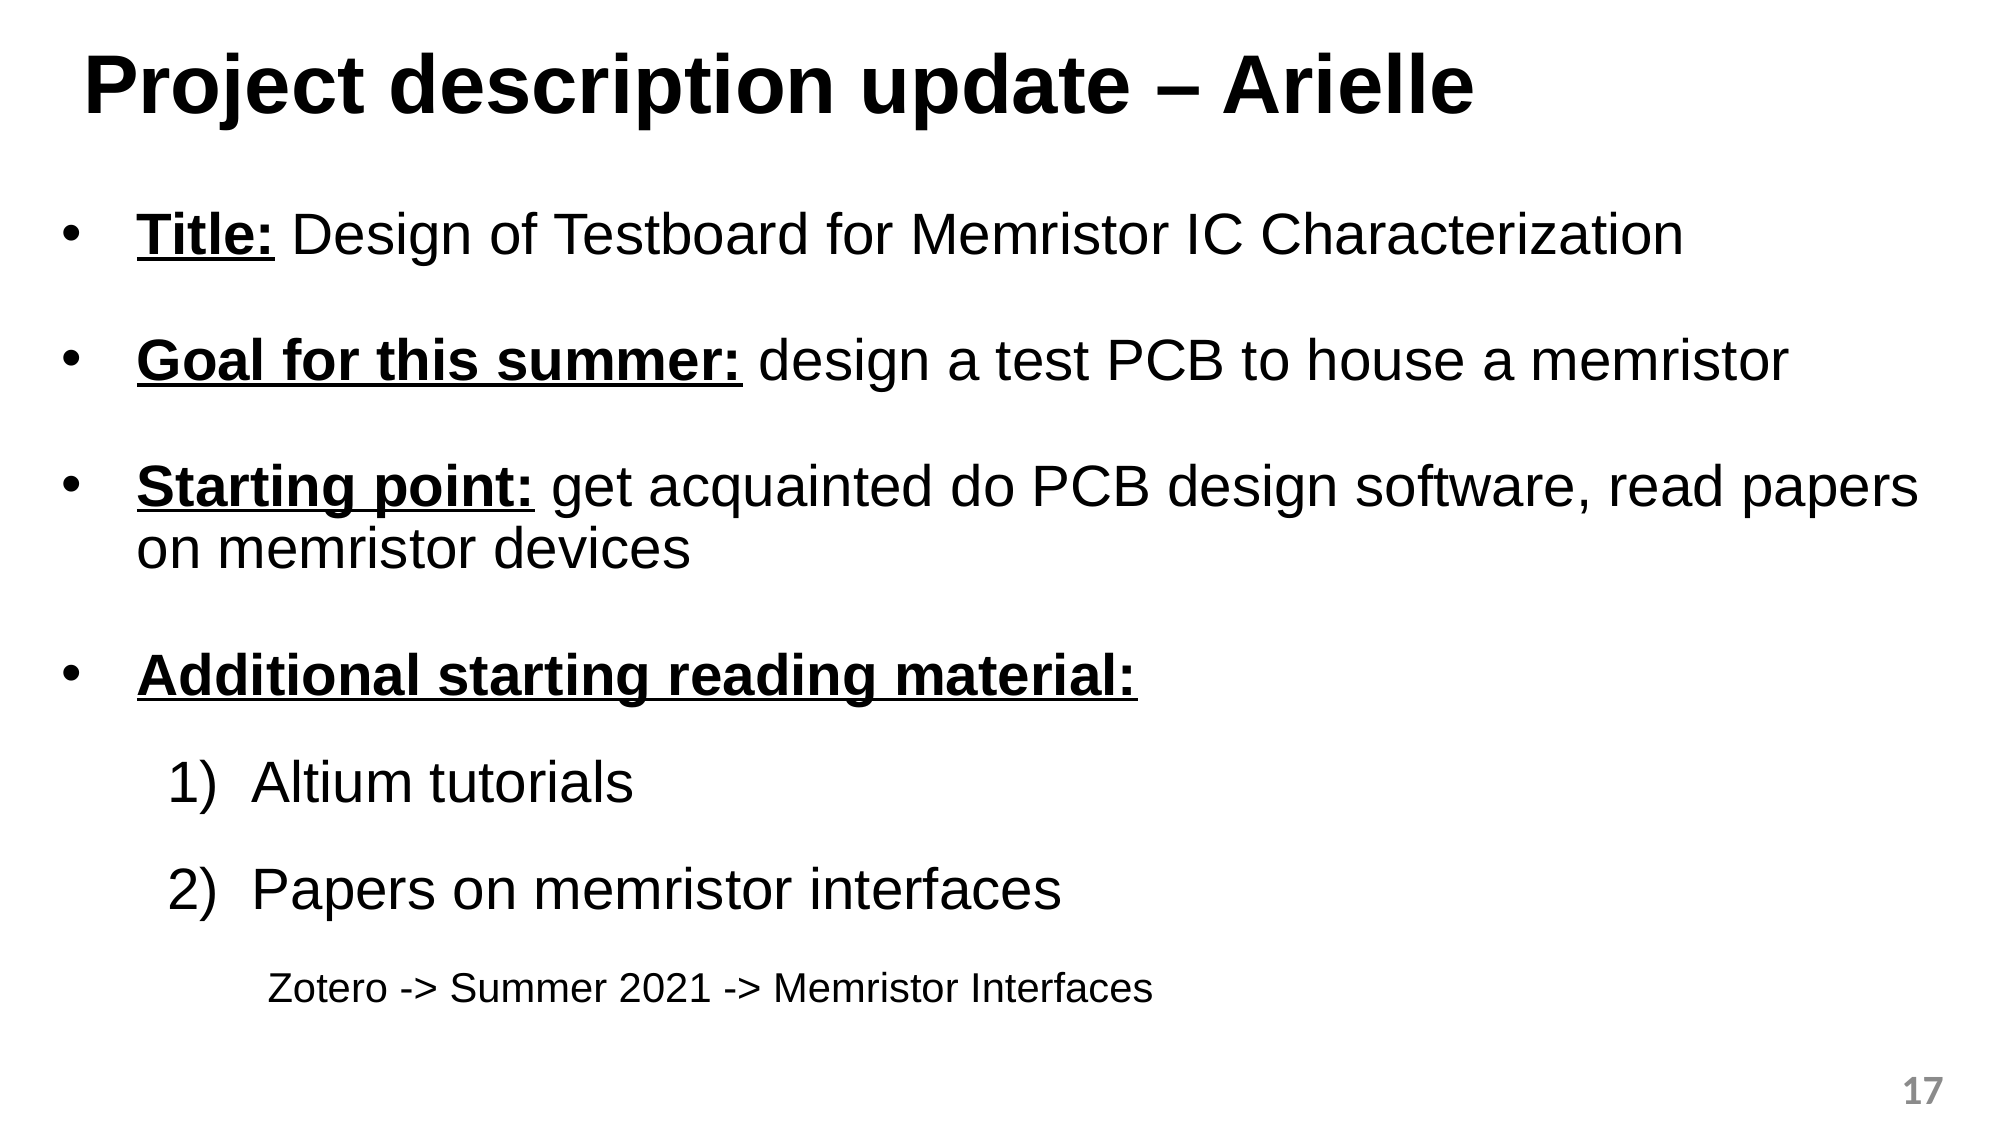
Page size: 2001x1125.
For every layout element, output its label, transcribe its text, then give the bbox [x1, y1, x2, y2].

list Title: Design of Testboard for Memristor IC Characterization Goal for this summer: design a test PCB to house a memristor Starting point: get acquainted do PCB design software, read papers on memristor devices Additional starting reading material: Altium tutorials Papers on memristor interfaces Zotero -> Summer 2021 -> Memristor Interfaces [21, 188, 1960, 936]
title Project description update – Arielle [68, 26, 1932, 153]
slide_number 17 [1885, 1062, 1960, 1114]
